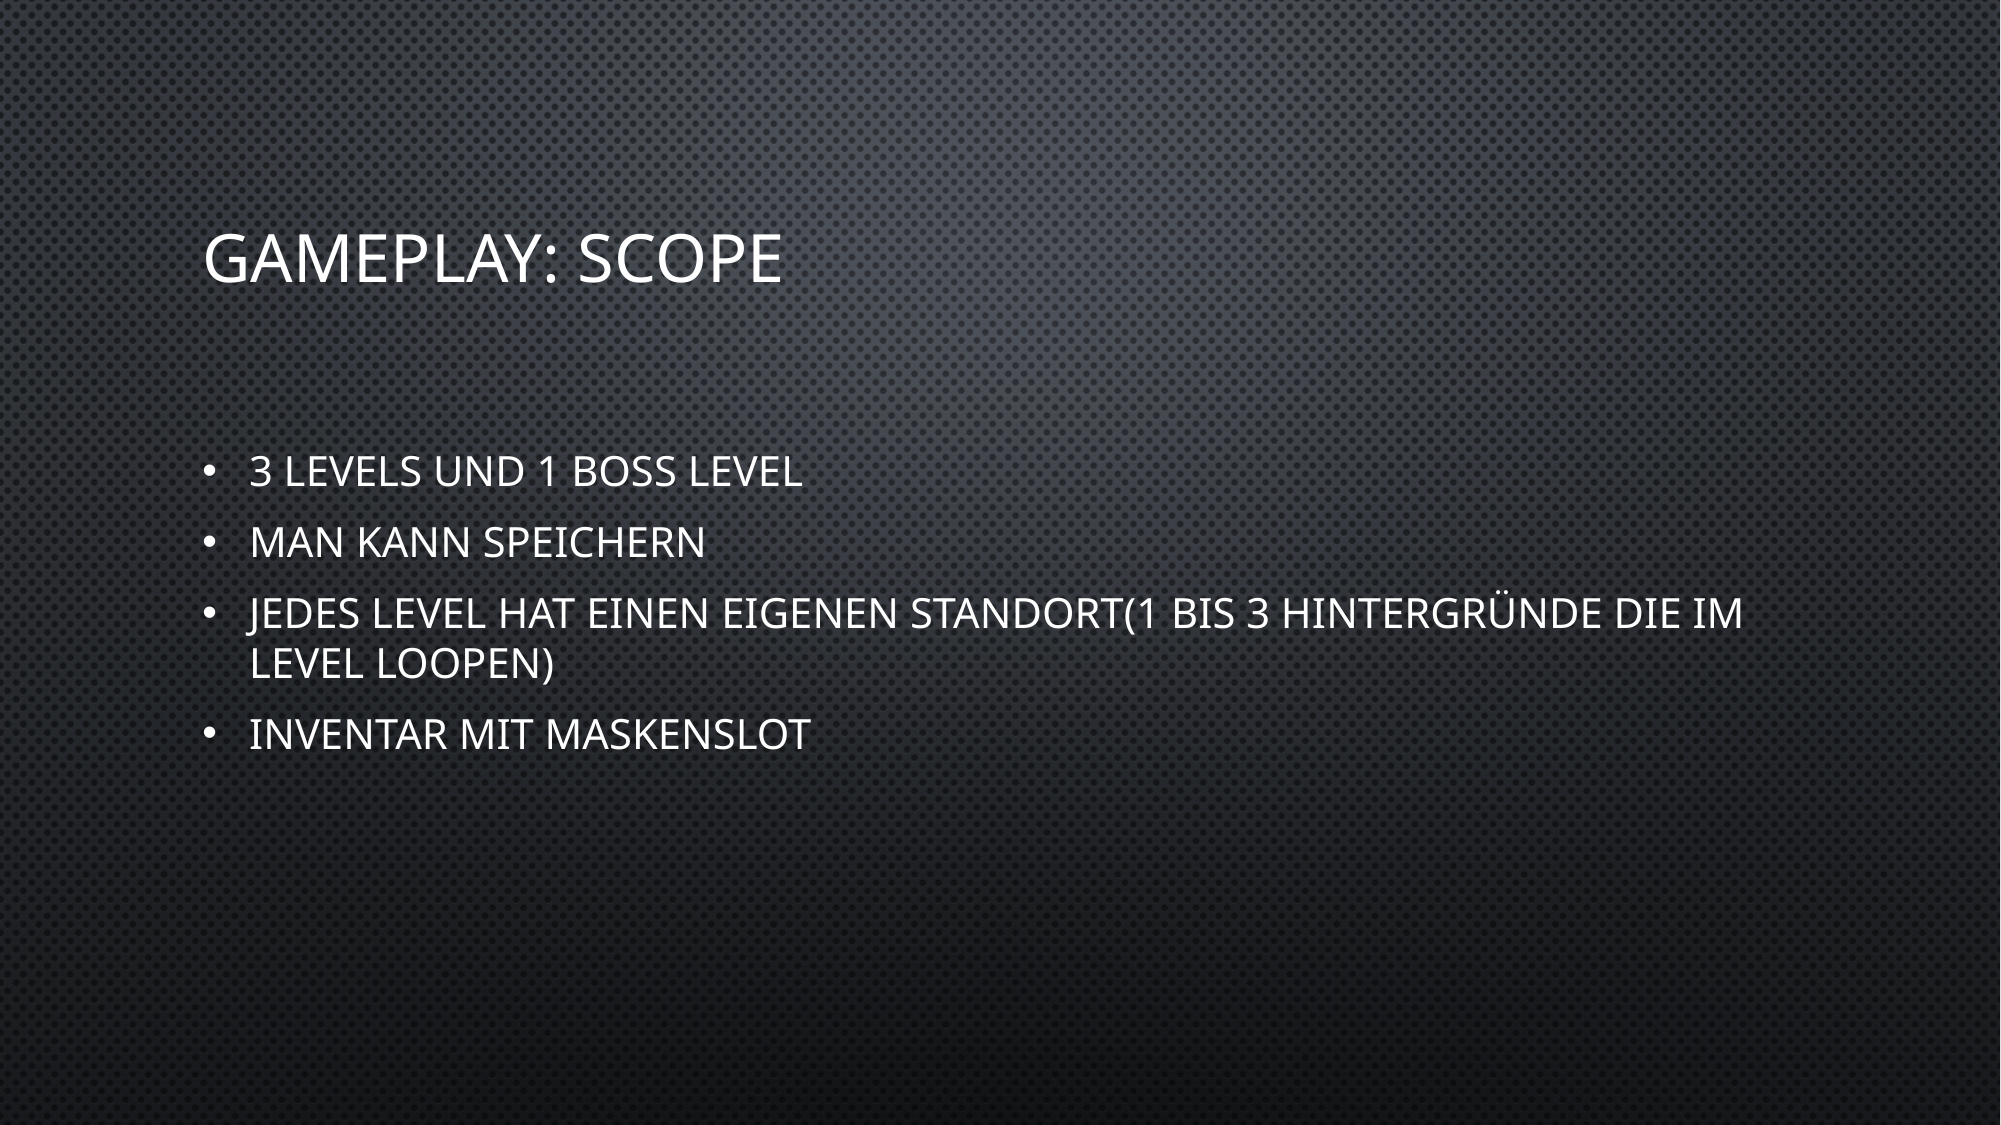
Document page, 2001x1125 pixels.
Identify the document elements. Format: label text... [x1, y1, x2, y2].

list 3 Levels und 1 Boss level Man kann speichern Jedes level hat einen eigenen Standort(1 bis 3 Hintergründe die im Level loopen) Inventar mit maskenslot [187, 437, 1813, 950]
title Gameplay: scope [187, 99, 1813, 413]
